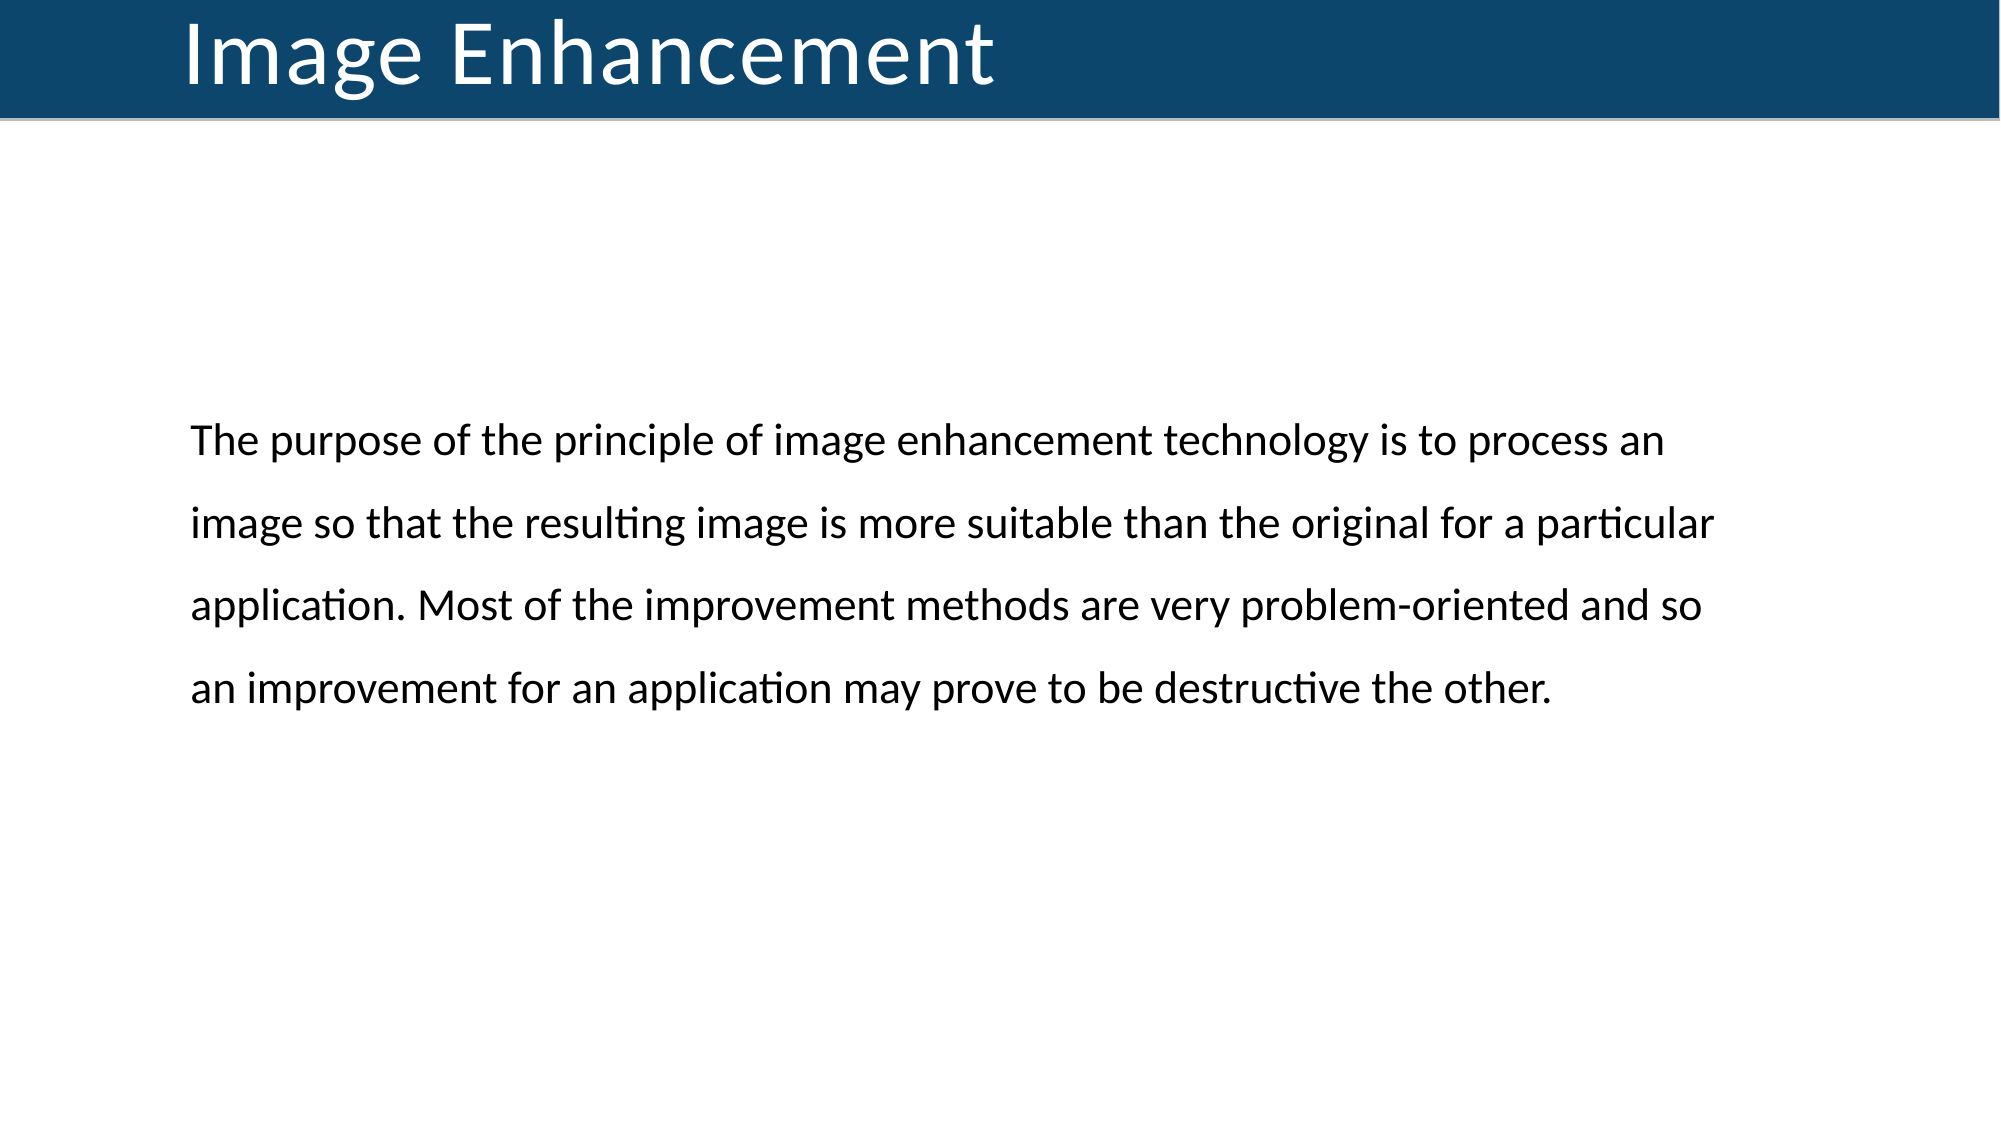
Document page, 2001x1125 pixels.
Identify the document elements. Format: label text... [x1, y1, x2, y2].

list The purpose of the principle of image enhancement technology is to process an image so that the resulting image is more suitable than the original for a particular application. Most of the improvement methods are very problem-oriented and so an improvement for an application may prove to be destructive the other. [168, 375, 1763, 1035]
title Image Enhancement [168, 3, 1763, 111]
